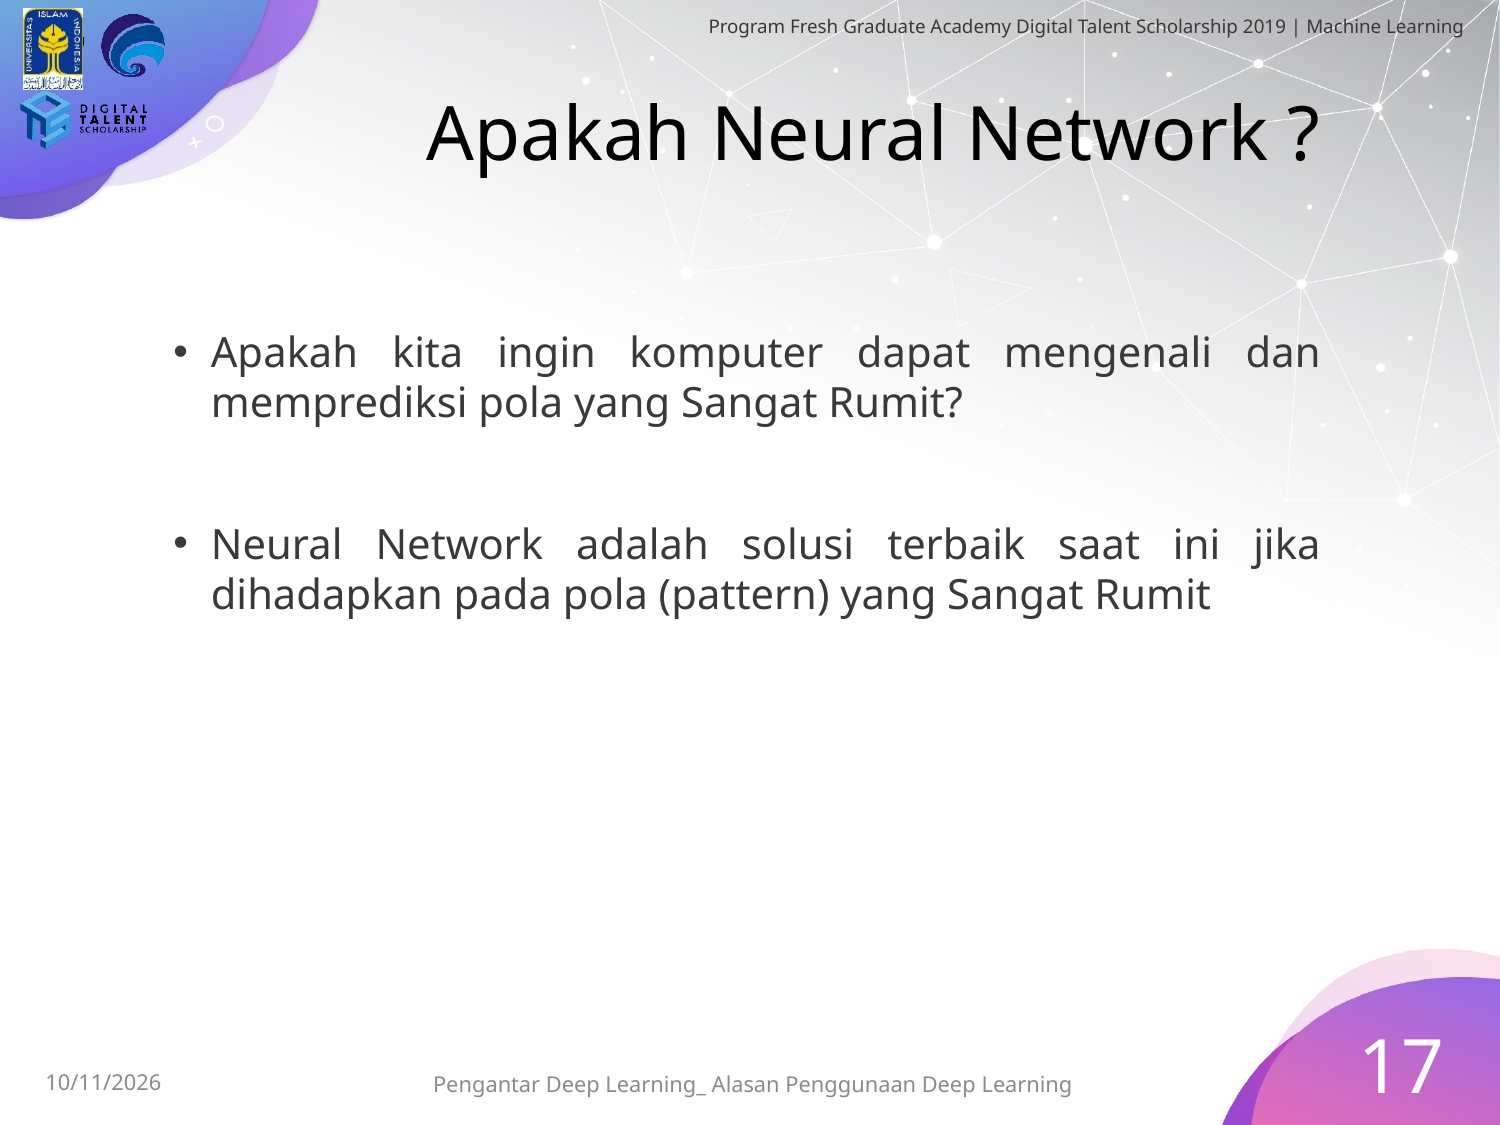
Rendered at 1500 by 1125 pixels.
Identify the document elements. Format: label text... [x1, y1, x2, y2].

slide_number 17 [1327, 1025, 1477, 1115]
picture [0, 0, 1500, 1125]
text_box Apakah kita ingin komputer dapat mengenali dan memprediksi pola yang Sangat Rumit? Neural Network adalah solusi terbaik saat ini jika dihadapkan pada pola (pattern) yang Sangat Rumit [158, 318, 1336, 675]
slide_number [30, 1053, 272, 1114]
title Apakah Neural Network ? [271, 66, 1477, 207]
footer Pengantar Deep Learning_ Alasan Penggunaan Deep Learning [386, 1053, 1121, 1114]
